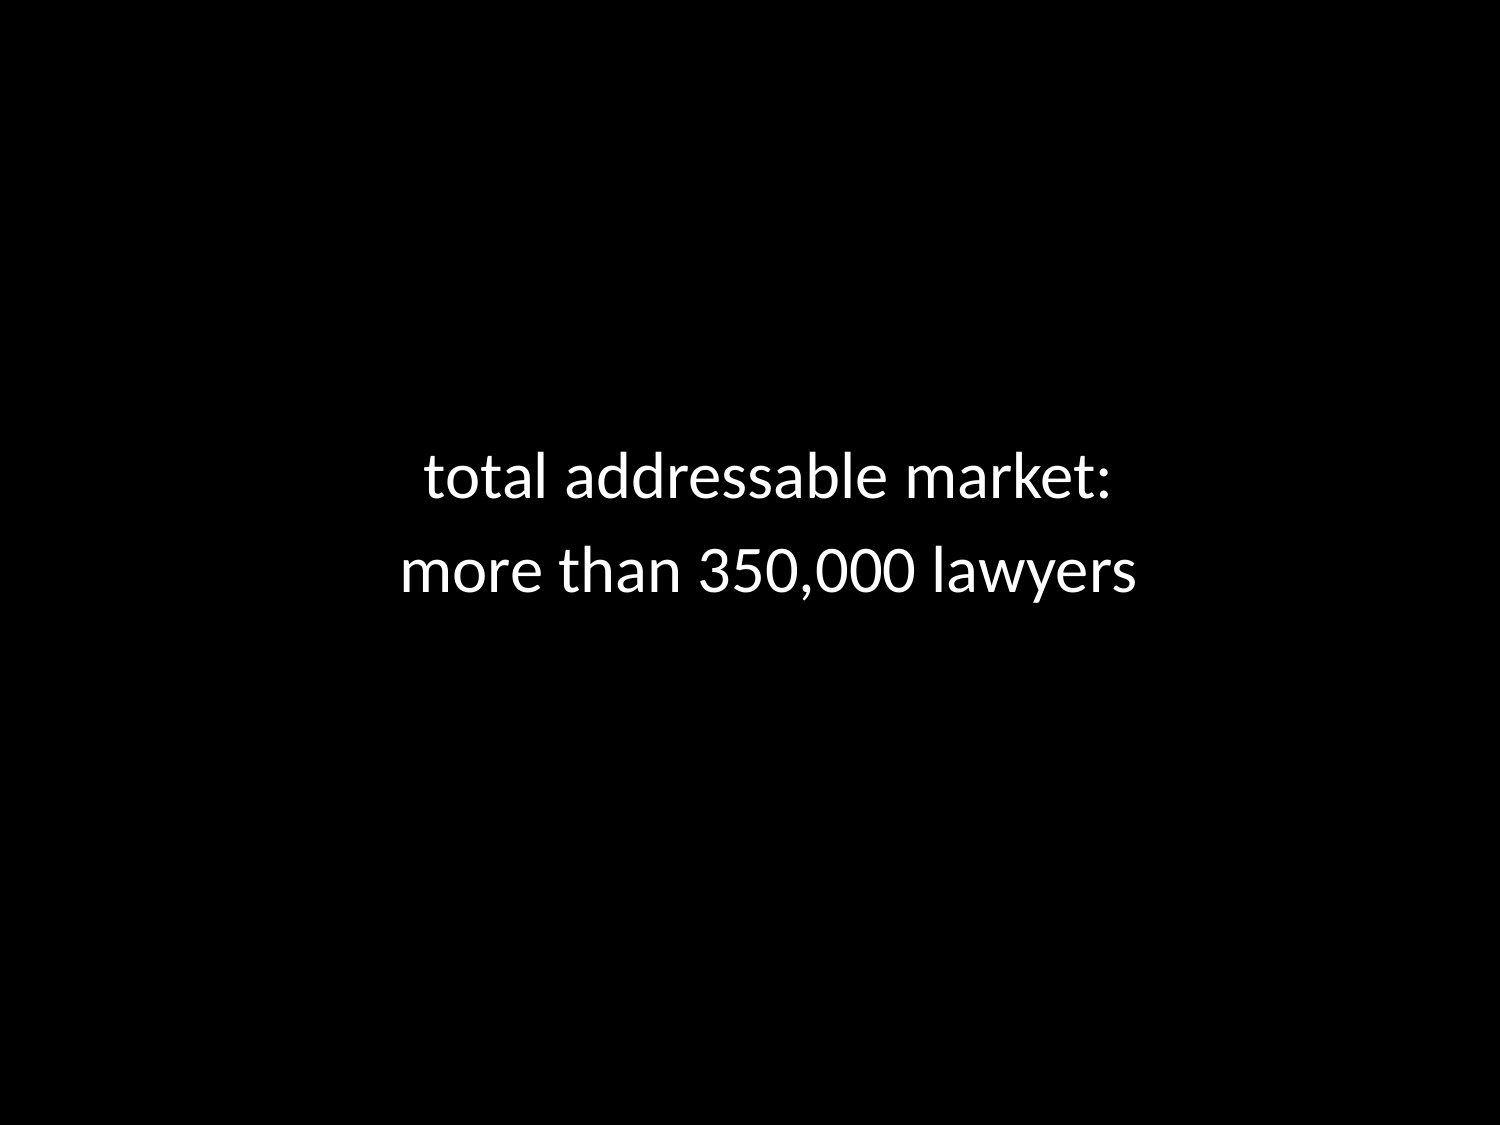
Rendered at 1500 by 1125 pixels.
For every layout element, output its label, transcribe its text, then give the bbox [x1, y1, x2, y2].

list total addressable market: more than 350,000 lawyers [324, 424, 1213, 713]
